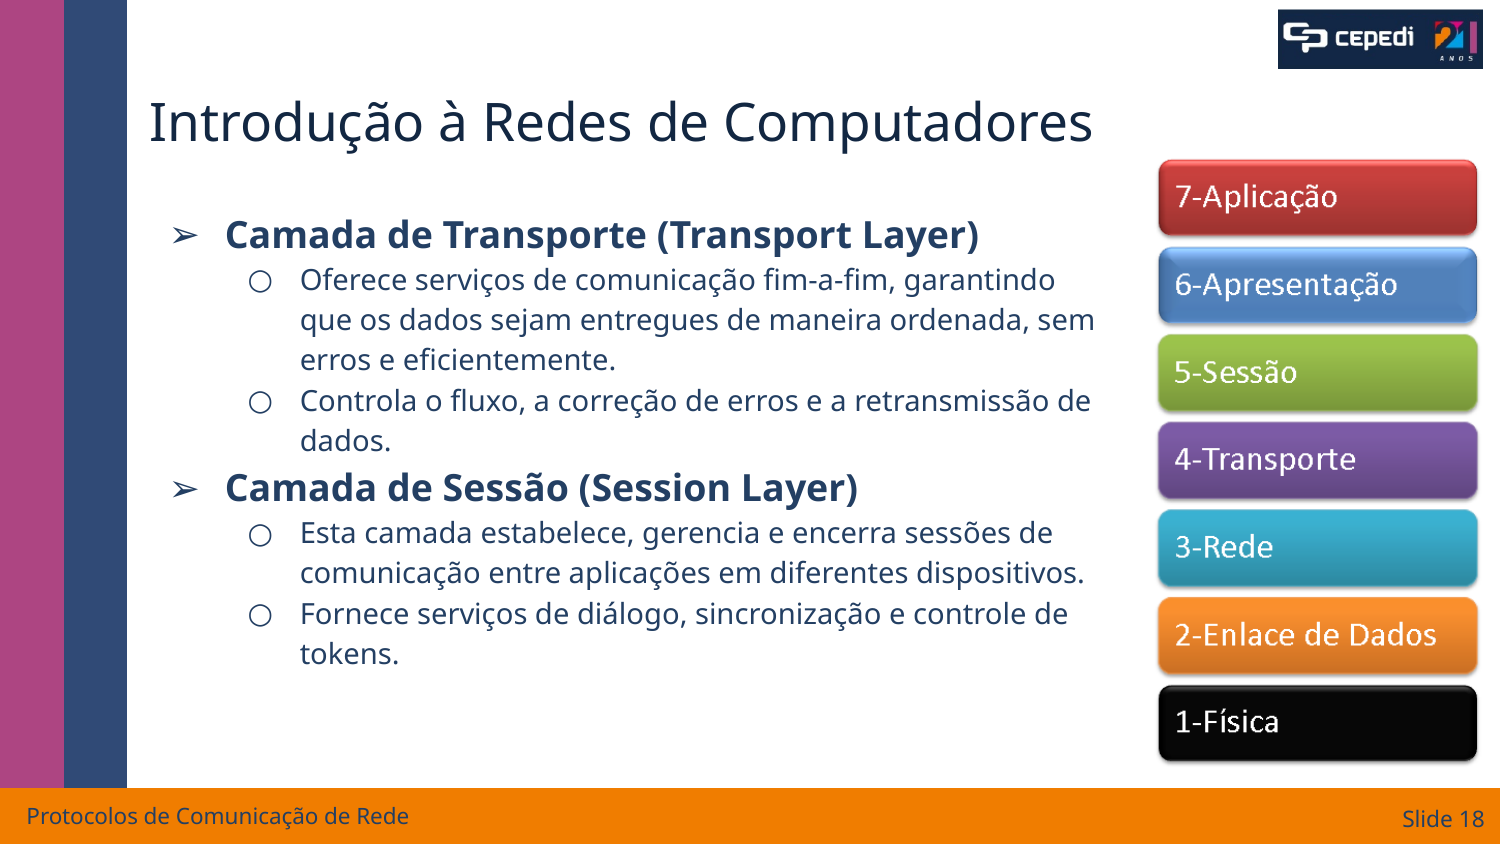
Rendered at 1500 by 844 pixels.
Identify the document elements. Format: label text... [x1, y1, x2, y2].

picture [0, 0, 1500, 844]
subtitle Protocolos de Comunicação de Rede [11, 782, 677, 844]
list Camada de Transporte (Transport Layer) Oferece serviços de comunicação fim-a-fim, garantindo que os dados sejam entregues de maneira ordenada, sem erros e eficientemente. Controla o fluxo, a correção de erros e a retransmissão de dados. Camada de Sessão (Session Layer) Esta camada estabelece, gerencia e encerra sessões de comunicação entre aplicações em diferentes dispositivos. Fornece serviços de diálogo, sincronização e controle de tokens. [134, 189, 1120, 750]
slide_number Slide ‹#› [1277, 789, 1500, 844]
title Introdução à Redes de Computadores [134, 72, 1339, 167]
